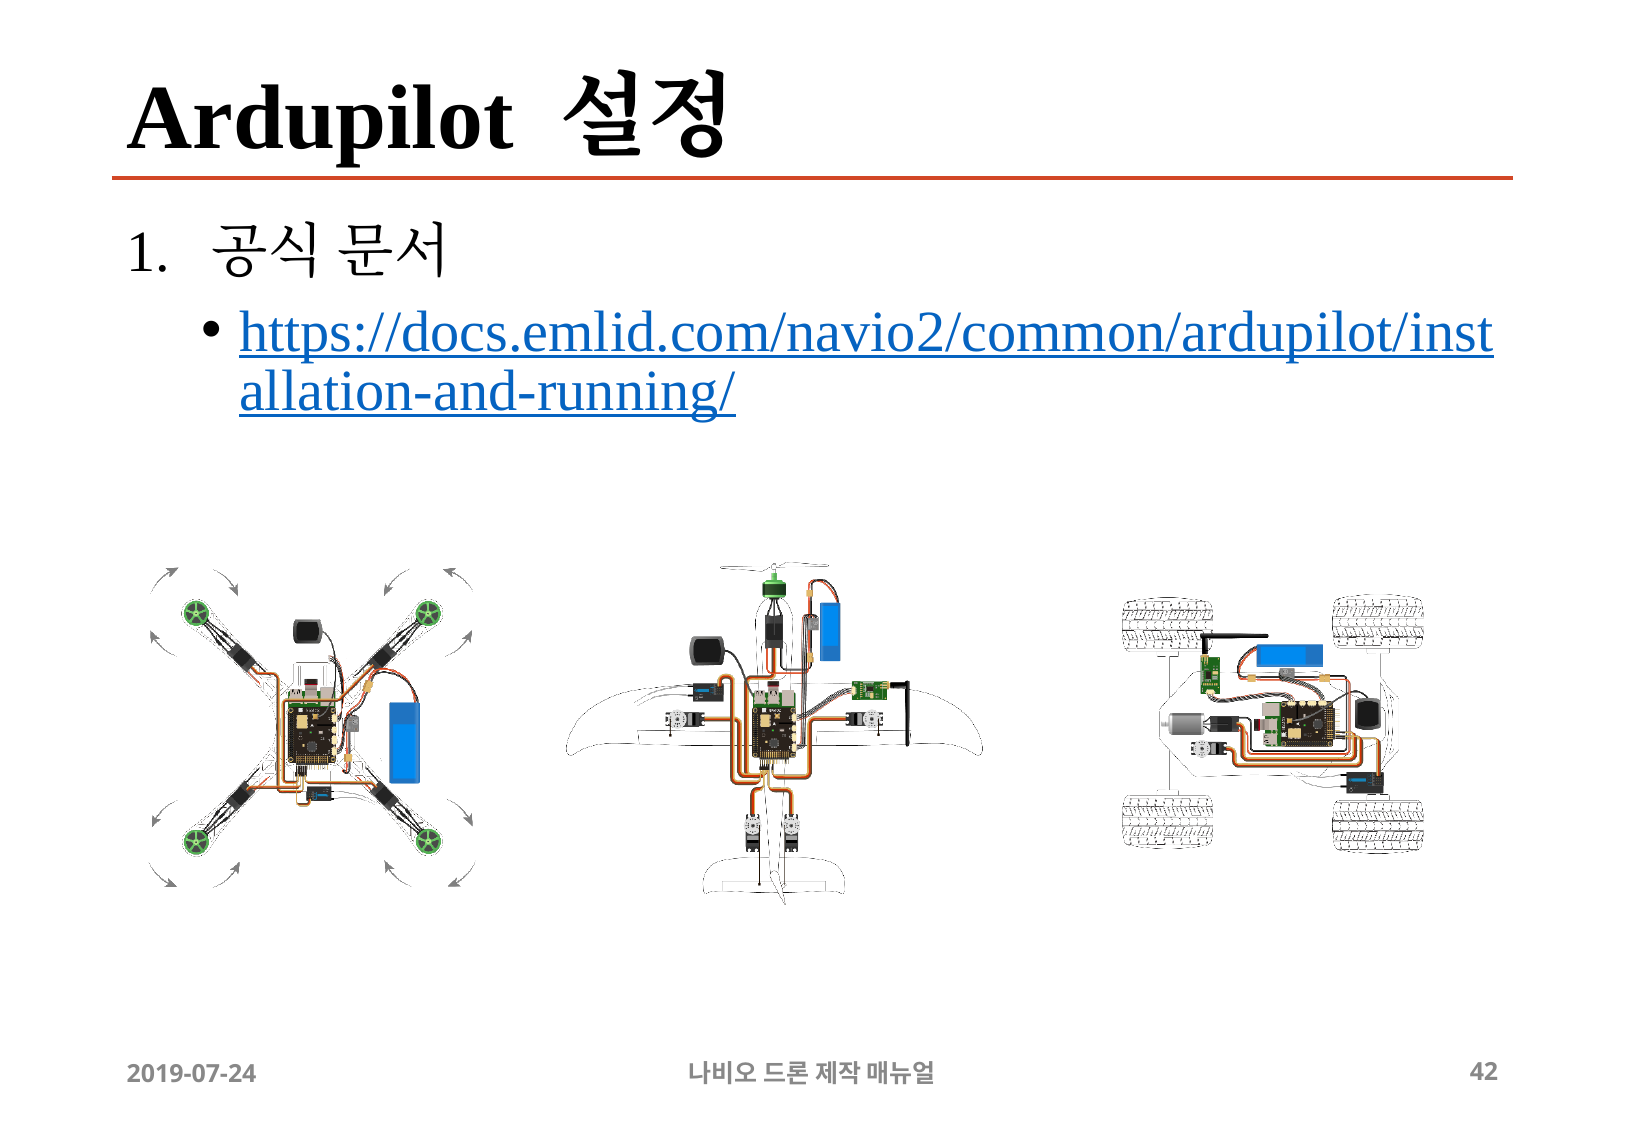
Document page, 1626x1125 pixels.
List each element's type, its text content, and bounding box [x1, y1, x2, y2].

title Ardupilot 설정 [111, 59, 1514, 179]
slide_number 42 [1433, 1042, 1514, 1103]
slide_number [111, 1042, 303, 1103]
footer 나비오 드론 제작 매뉴얼 [538, 1042, 1087, 1103]
picture [505, 515, 1055, 944]
picture [122, 544, 503, 915]
list 공식 문서 https://docs.emlid.com/navio2/common/ardupilot/installation-and-running/ [111, 205, 1514, 1014]
picture [1058, 545, 1495, 915]
